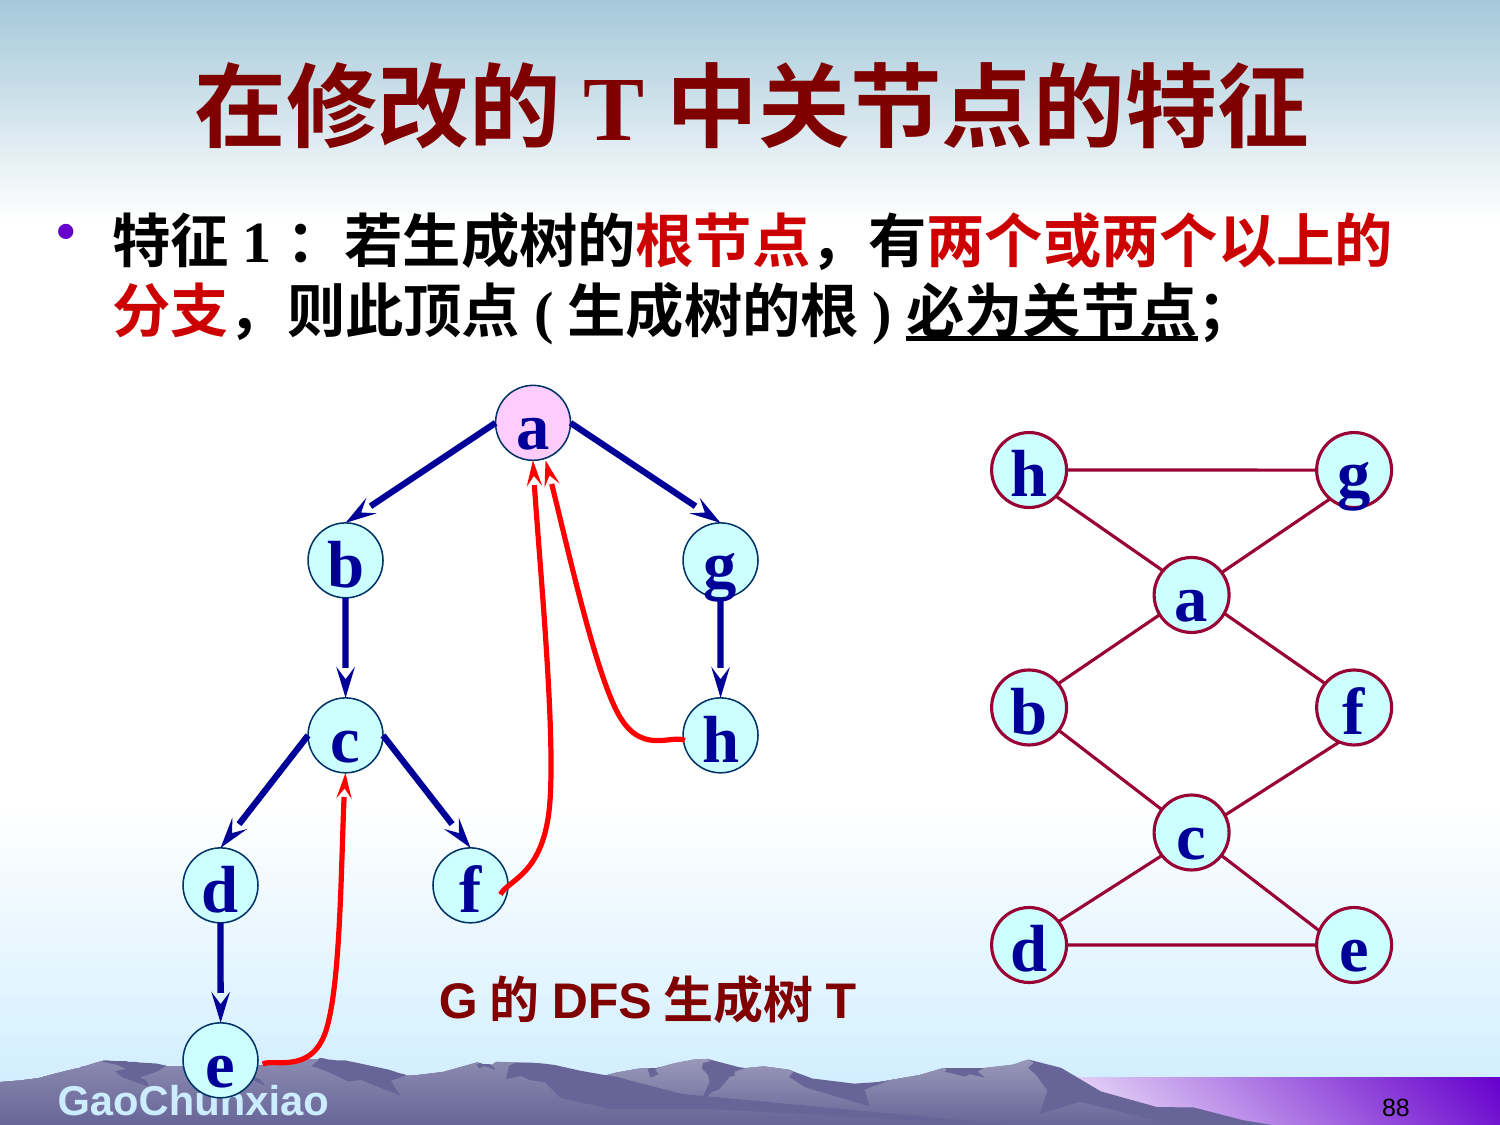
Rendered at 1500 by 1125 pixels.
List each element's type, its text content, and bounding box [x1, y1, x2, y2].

text_box G的DFS生成树T [762, 960, 871, 1036]
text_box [991, 432, 1392, 983]
list 特征1：若生成树的根节点，有两个或两个以上的分支，则此顶点(生成树的根)必为关节点； [41, 196, 1459, 1047]
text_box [182, 385, 759, 1099]
title 在修改的T中关节点的特征 [76, 19, 1427, 188]
slide_number 88 [1074, 1054, 1425, 1125]
